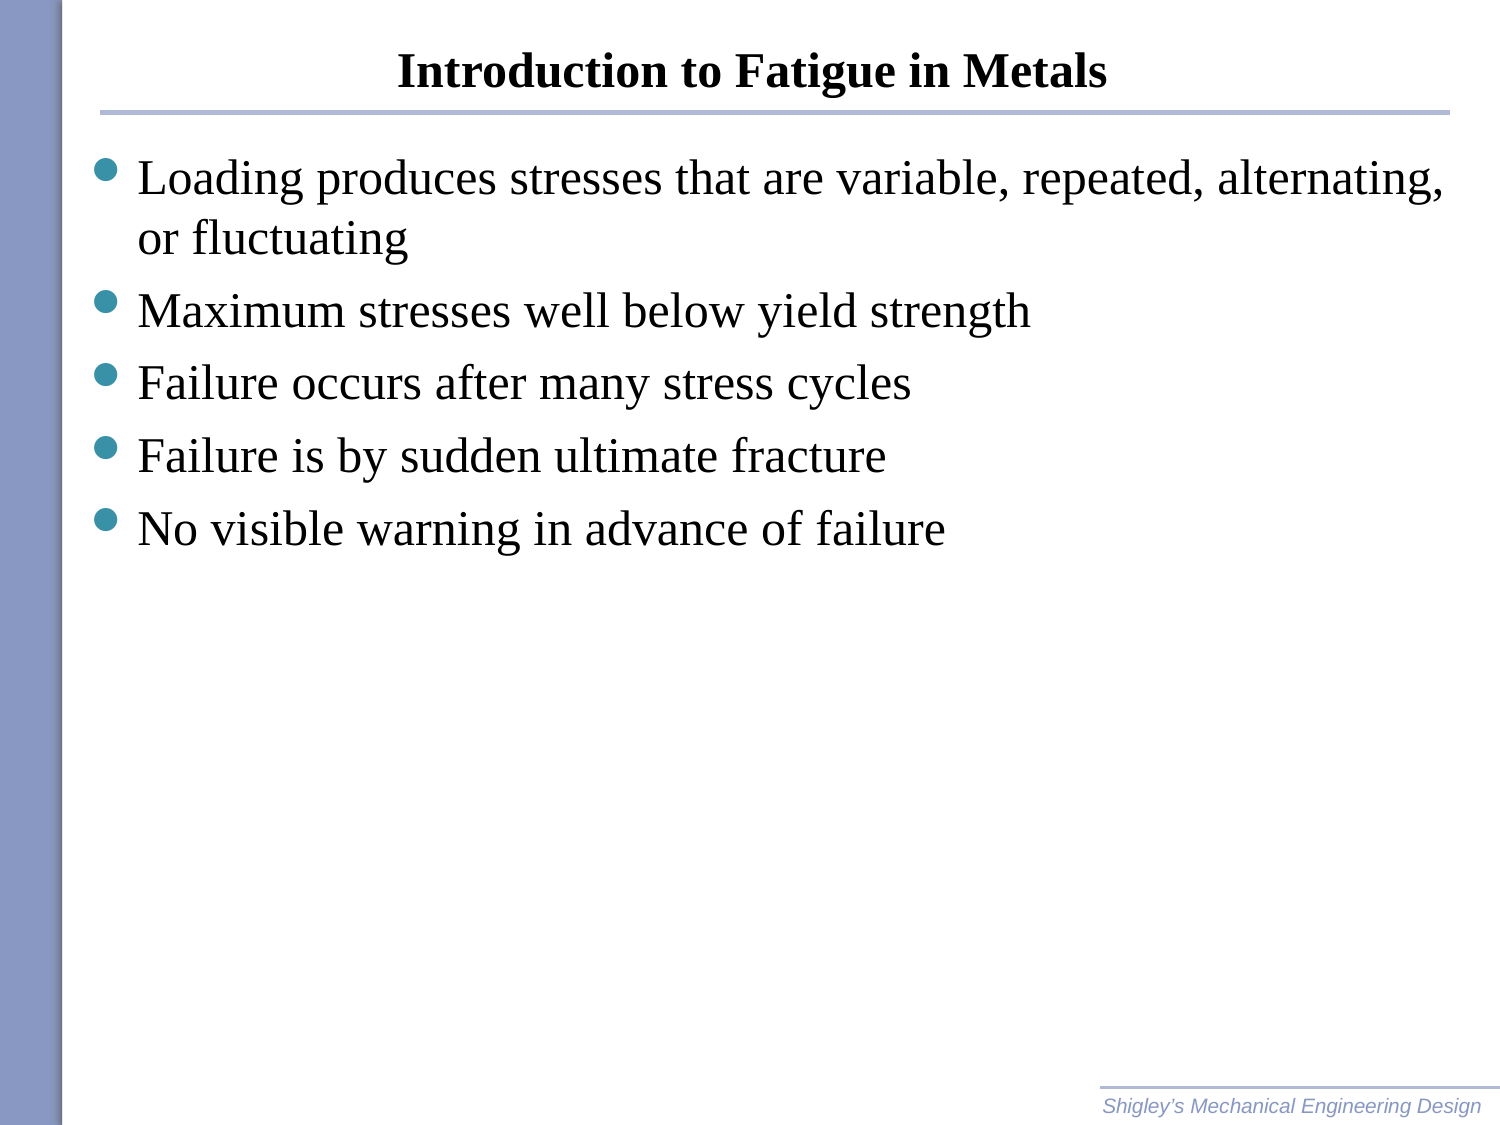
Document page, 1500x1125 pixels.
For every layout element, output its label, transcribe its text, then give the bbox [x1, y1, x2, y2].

list Loading produces stresses that are variable, repeated, alternating, or fluctuating Maximum stresses well below yield strength Failure occurs after many stress cycles Failure is by sudden ultimate fracture No visible warning in advance of failure [62, 137, 1463, 1050]
title Introduction to Fatigue in Metals [137, 30, 1368, 106]
footer Shigley’s Mechanical Engineering Design [1087, 1074, 1500, 1125]
